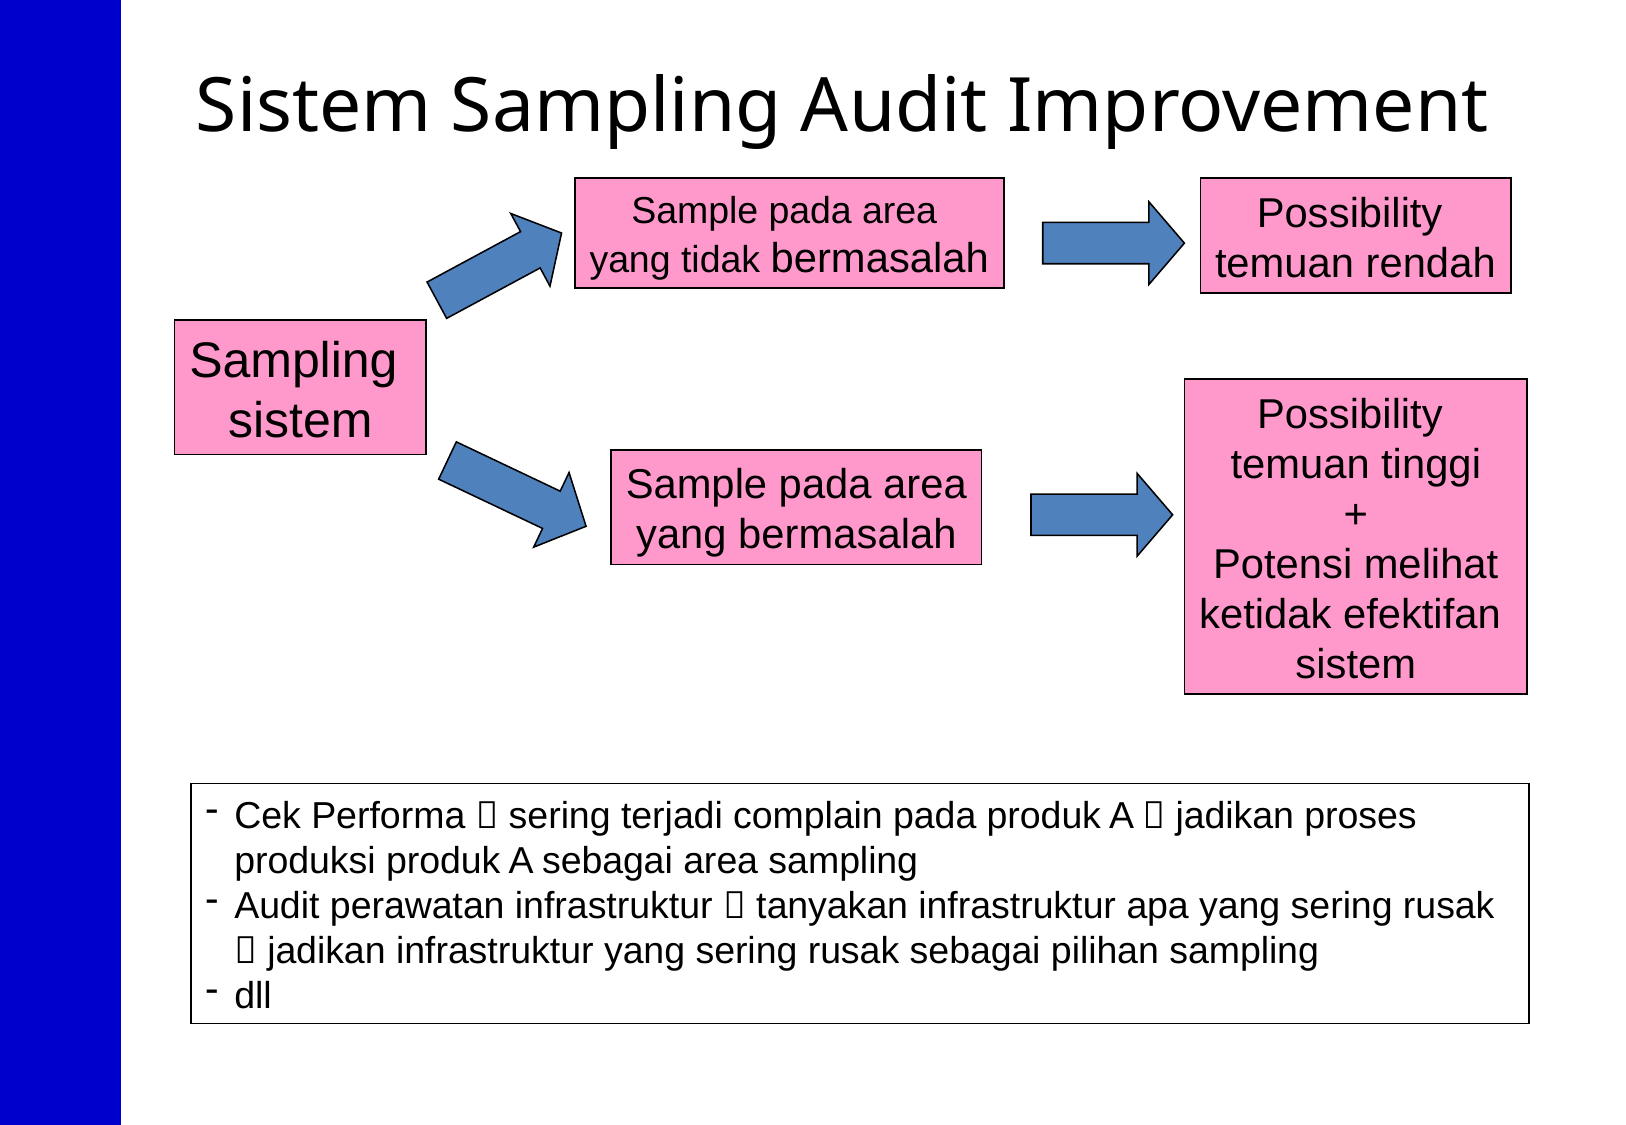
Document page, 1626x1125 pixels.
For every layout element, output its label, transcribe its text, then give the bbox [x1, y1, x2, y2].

text_box [0, 0, 123, 1125]
text_box Possibility temuan rendah [1200, 178, 1511, 293]
text_box [1030, 473, 1173, 557]
text_box Possibility temuan tinggi + Potensi melihat ketidak efektifan sistem [1184, 378, 1528, 694]
text_box [427, 213, 562, 319]
text_box Sampling sistem [174, 319, 427, 455]
text_box [1042, 201, 1185, 285]
title Sistem Sampling Audit Improvement [123, 6, 1584, 195]
text_box Sample pada area yang bermasalah [610, 449, 982, 565]
text_box Sample pada area yang tidak bermasalah [574, 178, 1004, 288]
text_box Cek Performa  sering terjadi complain pada produk A  jadikan proses produksi produk A sebagai area sampling Audit perawatan infrastruktur  tanyakan infrastruktur apa yang sering rusak  jadikan infrastruktur yang sering rusak sebagai pilihan sampling dll [190, 783, 1529, 1024]
text_box [438, 441, 587, 548]
